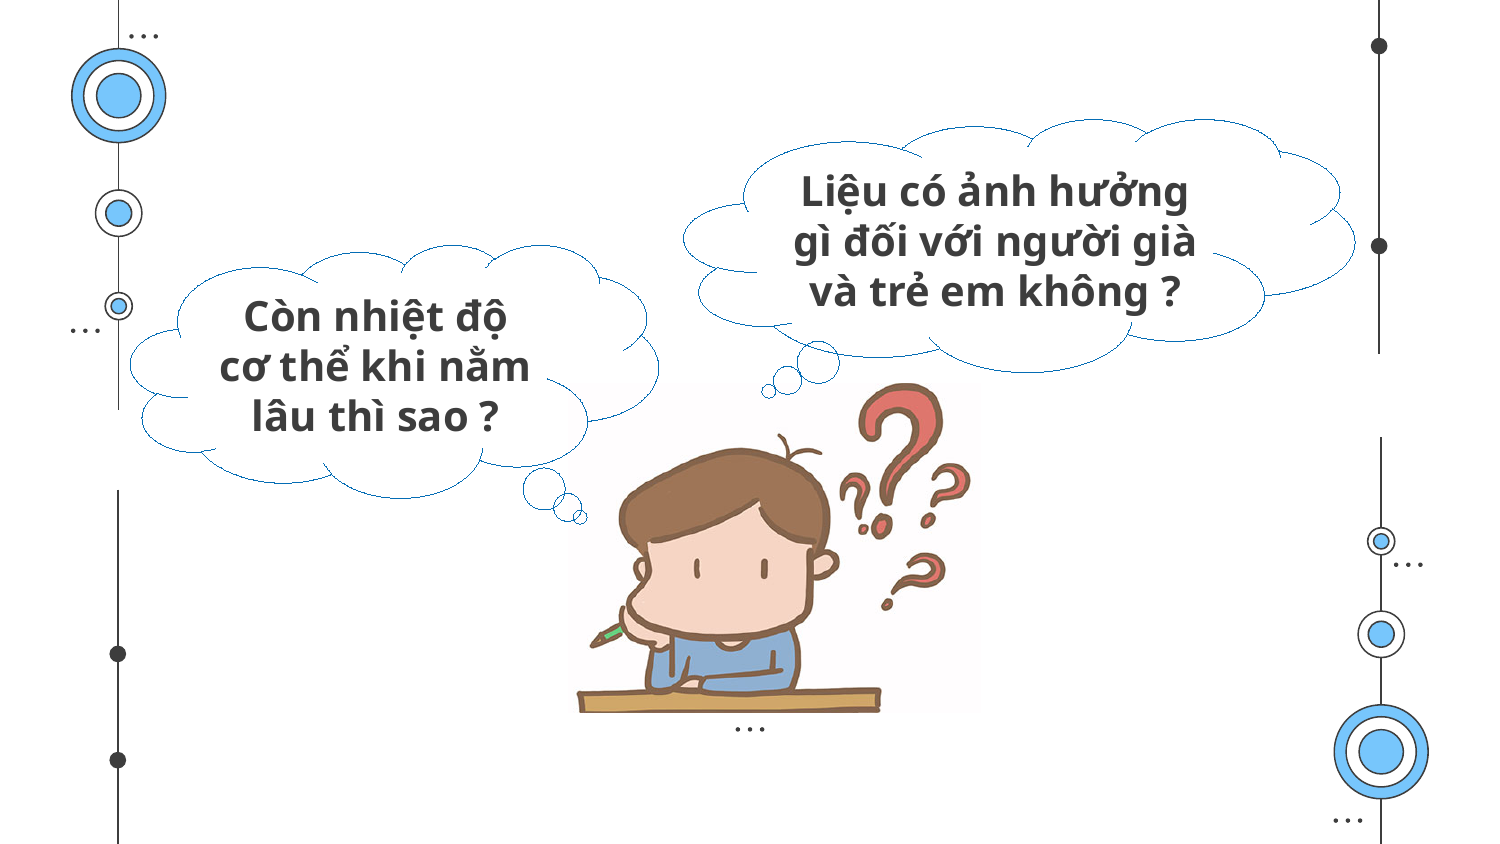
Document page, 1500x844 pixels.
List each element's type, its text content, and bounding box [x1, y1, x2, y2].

picture [568, 383, 982, 713]
text_box Còn nhiệt độ cơ thể khi nằm lâu thì sao ? [523, 467, 563, 521]
text_box Liệu có ảnh hưởng gì đối với người già và trẻ em không ? [683, 119, 1356, 381]
text_box Còn nhiệt độ cơ thể khi nằm lâu thì sao ? [130, 245, 659, 499]
